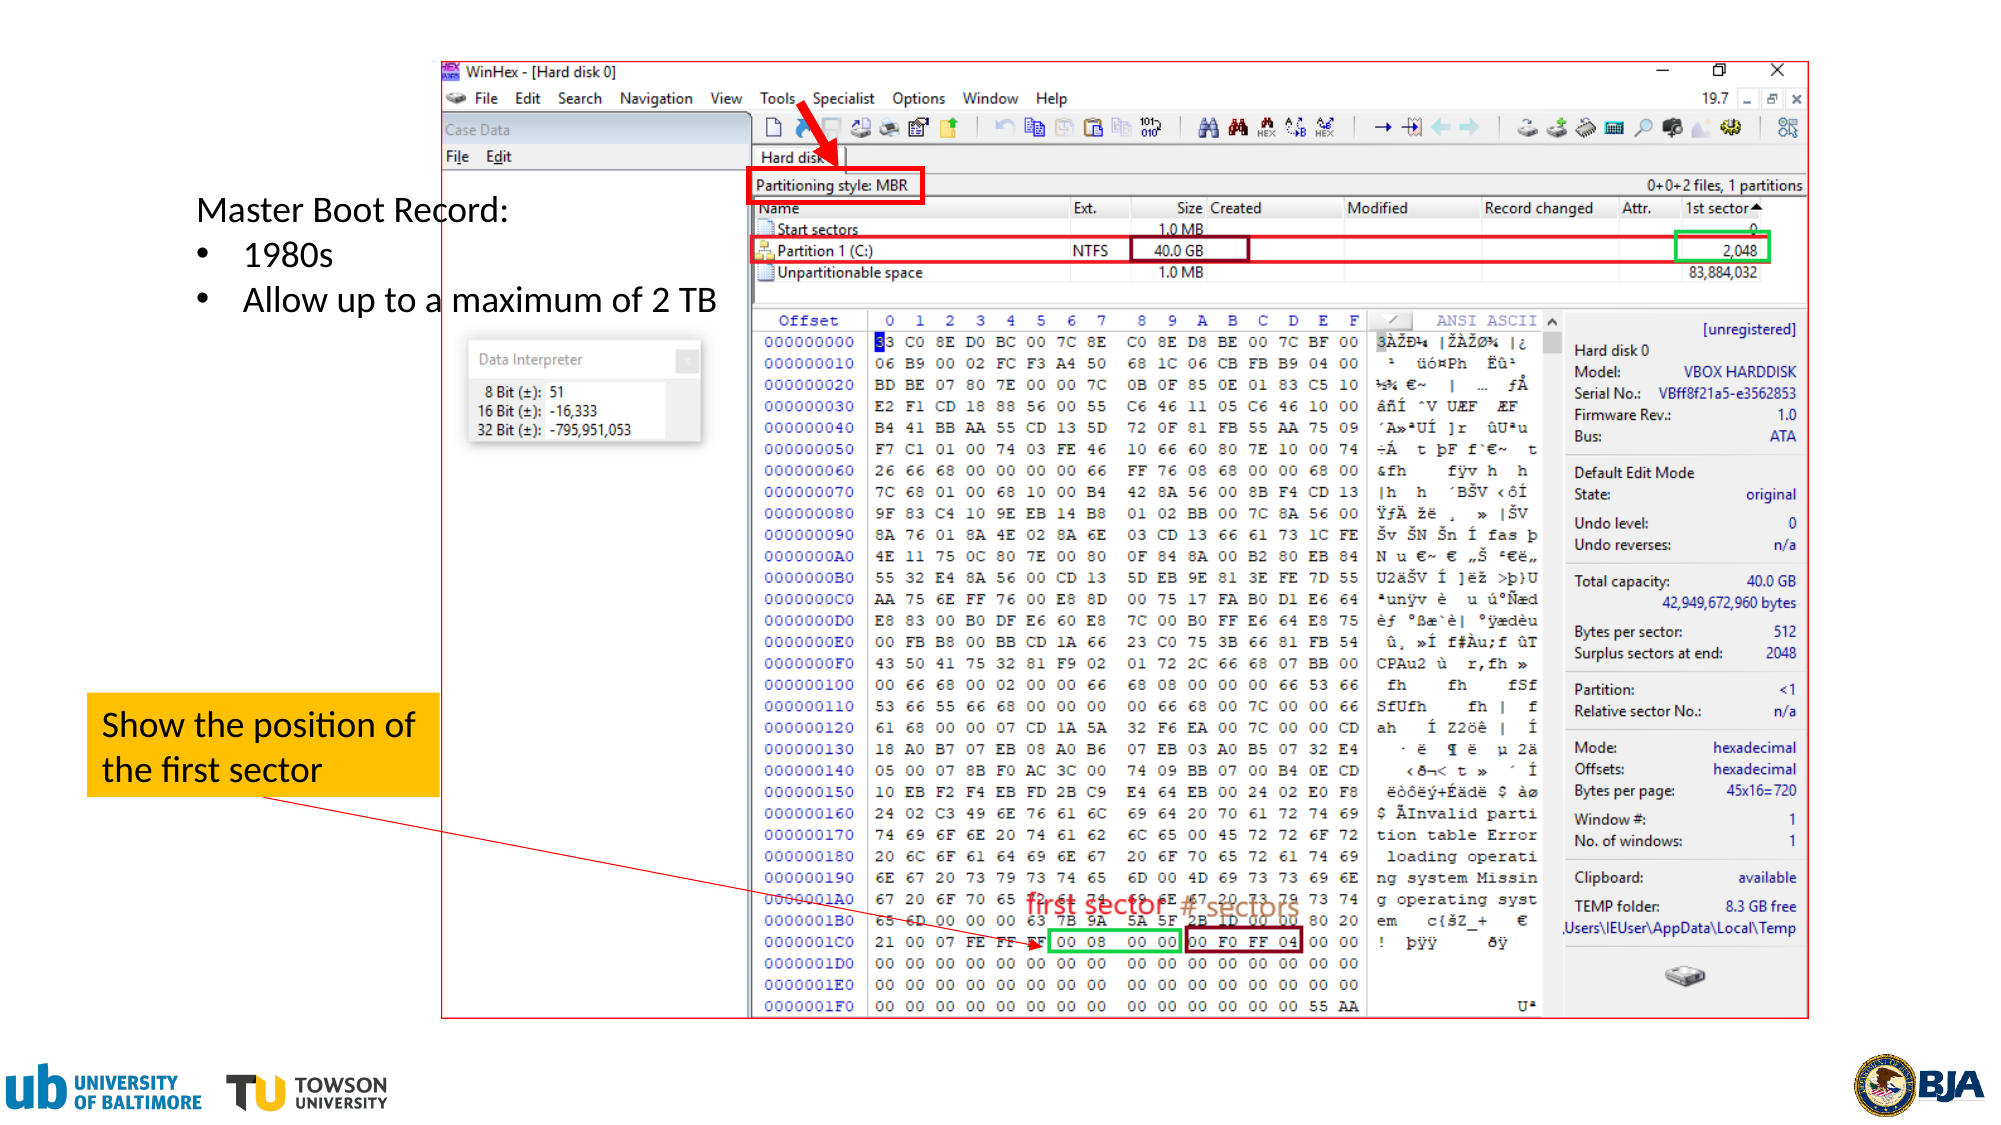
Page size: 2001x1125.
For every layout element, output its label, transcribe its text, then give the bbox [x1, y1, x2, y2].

picture [0, 1031, 407, 1125]
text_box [263, 798, 1043, 947]
picture [1854, 1054, 1986, 1117]
text_box Show the position of the first sector [87, 692, 440, 798]
text_box Master Boot Record: 1980s Allow up to a maximum of 2 TB [181, 177, 441, 328]
picture [441, 61, 1809, 1019]
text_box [799, 102, 839, 169]
